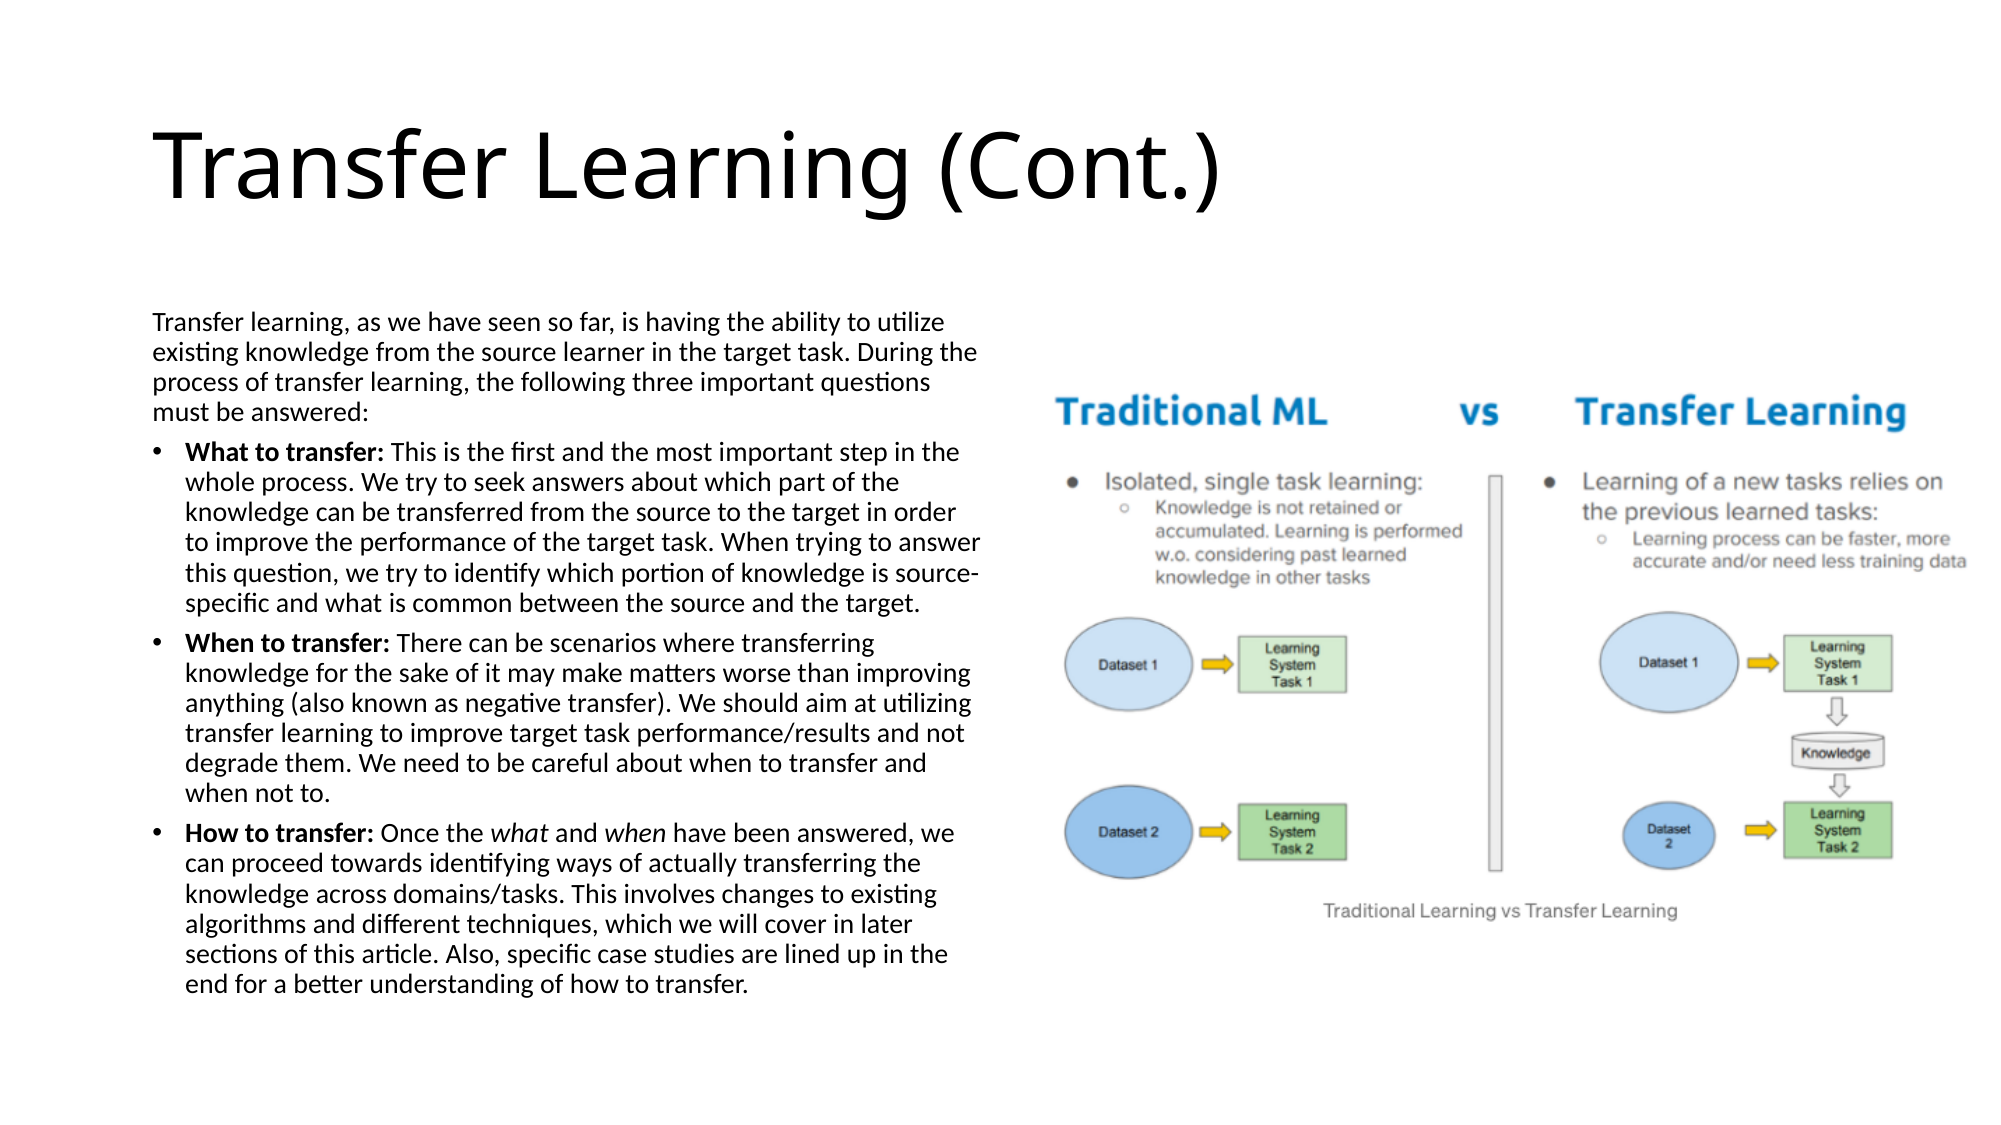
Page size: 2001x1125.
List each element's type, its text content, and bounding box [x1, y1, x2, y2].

picture [1020, 330, 2000, 933]
title Transfer Learning (Cont.) [137, 59, 1863, 278]
list Transfer learning, as we have seen so far, is having the ability to utilize existing knowledge from the source learner in the target task. During the process of transfer learning, the following three important questions must be answered: What to transfer: This is the first and the most important step in the whole process. We try to seek answers about which part of the knowledge can be transferred from the source to the target in order to improve the performance of the target task. When trying to answer this question, we try to identify which portion of knowledge is source-specific and what is common between the source and the target. When to transfer: There can be scenarios where transferring knowledge for the sake of it may make matters worse than improving anything (also known as negative transfer). We should aim at utilizing transfer learning to improve target task performance/results and not degrade them. We need to be careful about when to transfer and when not to. How to transfer: Once the what and when have been answered, we can proceed towards identifying ways of actually transferring the knowledge across domains/tasks. This involves changes to existing algorithms and different techniques, which we will cover in later sections of this article. Also, specific case studies are lined up in the end for a better understanding of how to transfer. [137, 299, 1000, 1014]
